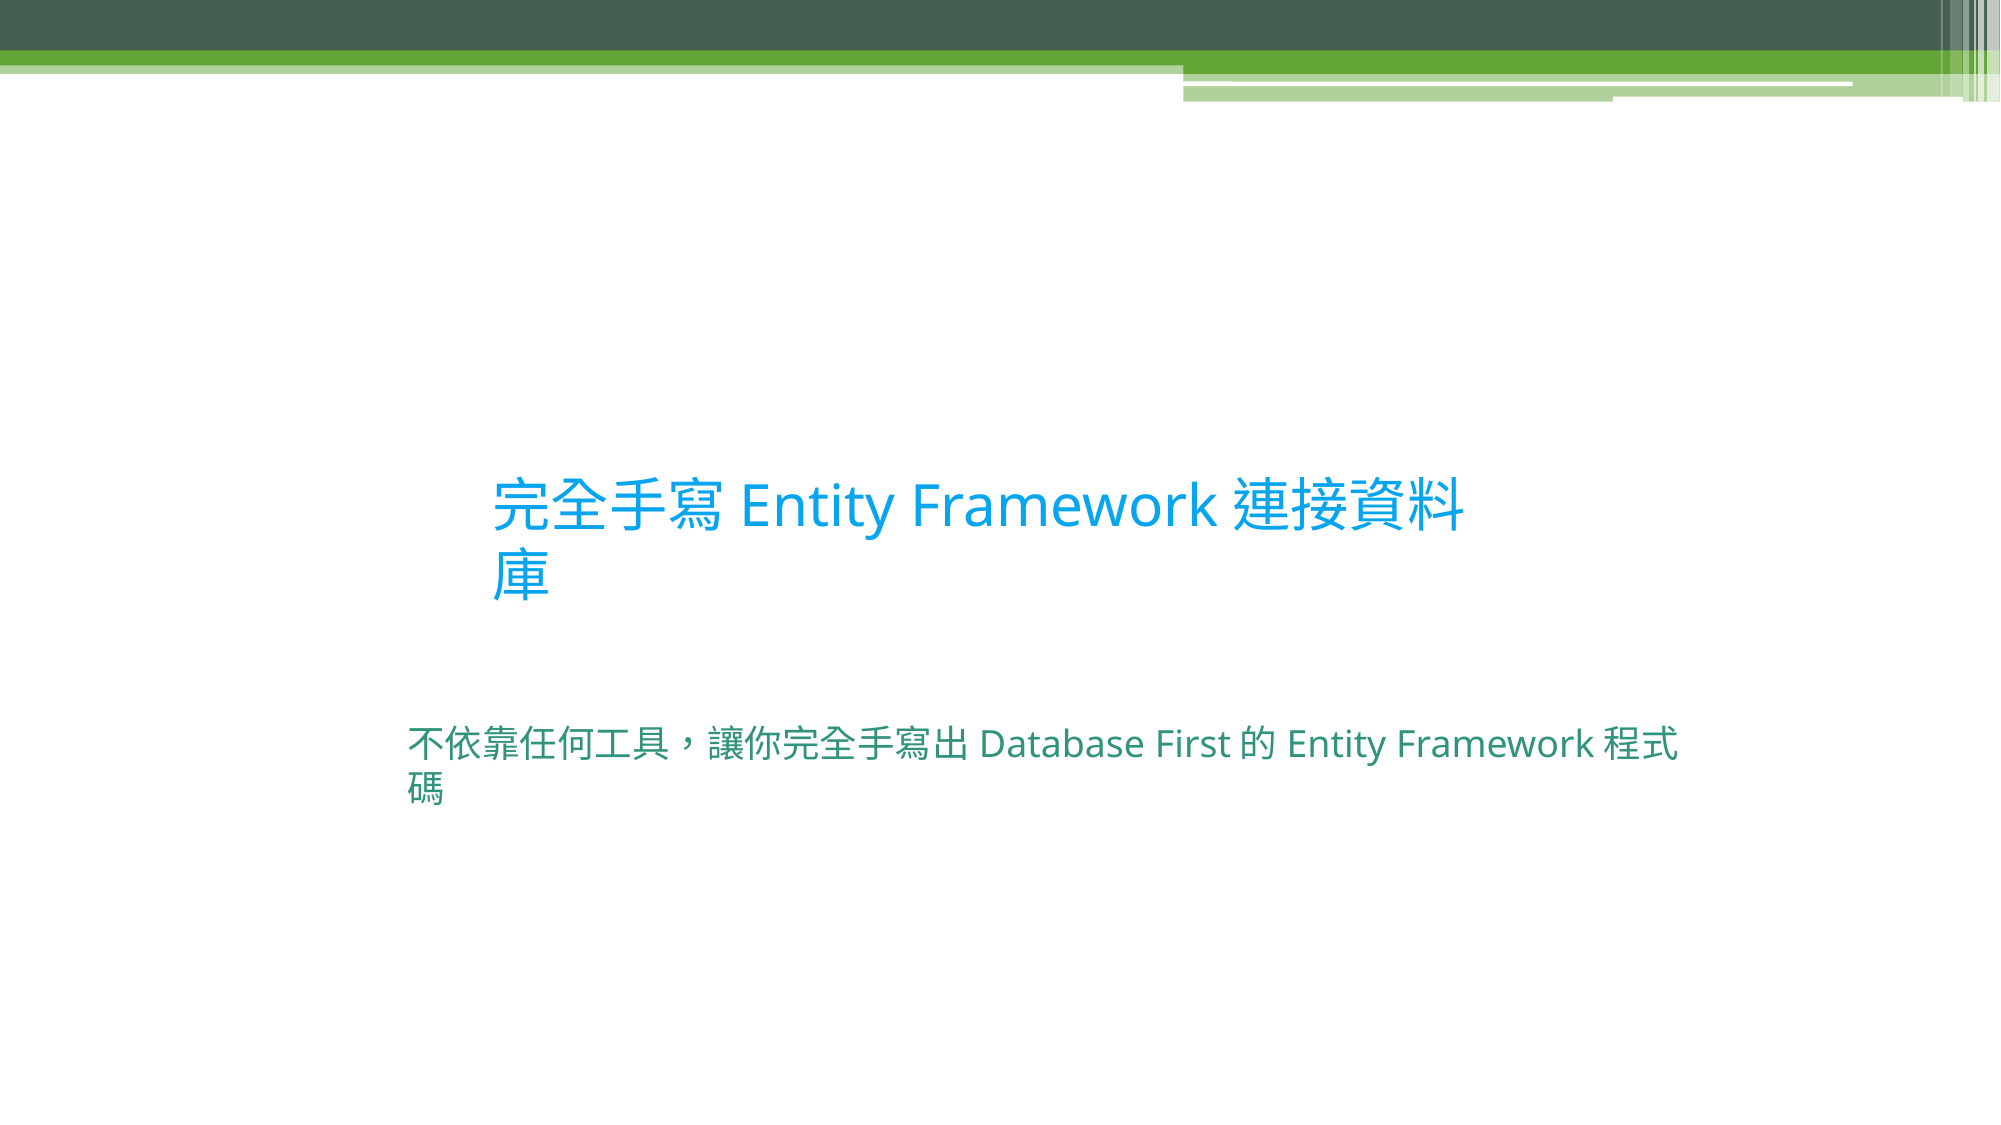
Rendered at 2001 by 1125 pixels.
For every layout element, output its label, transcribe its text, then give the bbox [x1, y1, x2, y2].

text_box 完全手寫Entity Framework連接資料庫 [477, 460, 1522, 616]
text_box 不依靠任何工具，讓你完全手寫出Database First的Entity Framework程式碼 [392, 713, 1716, 818]
